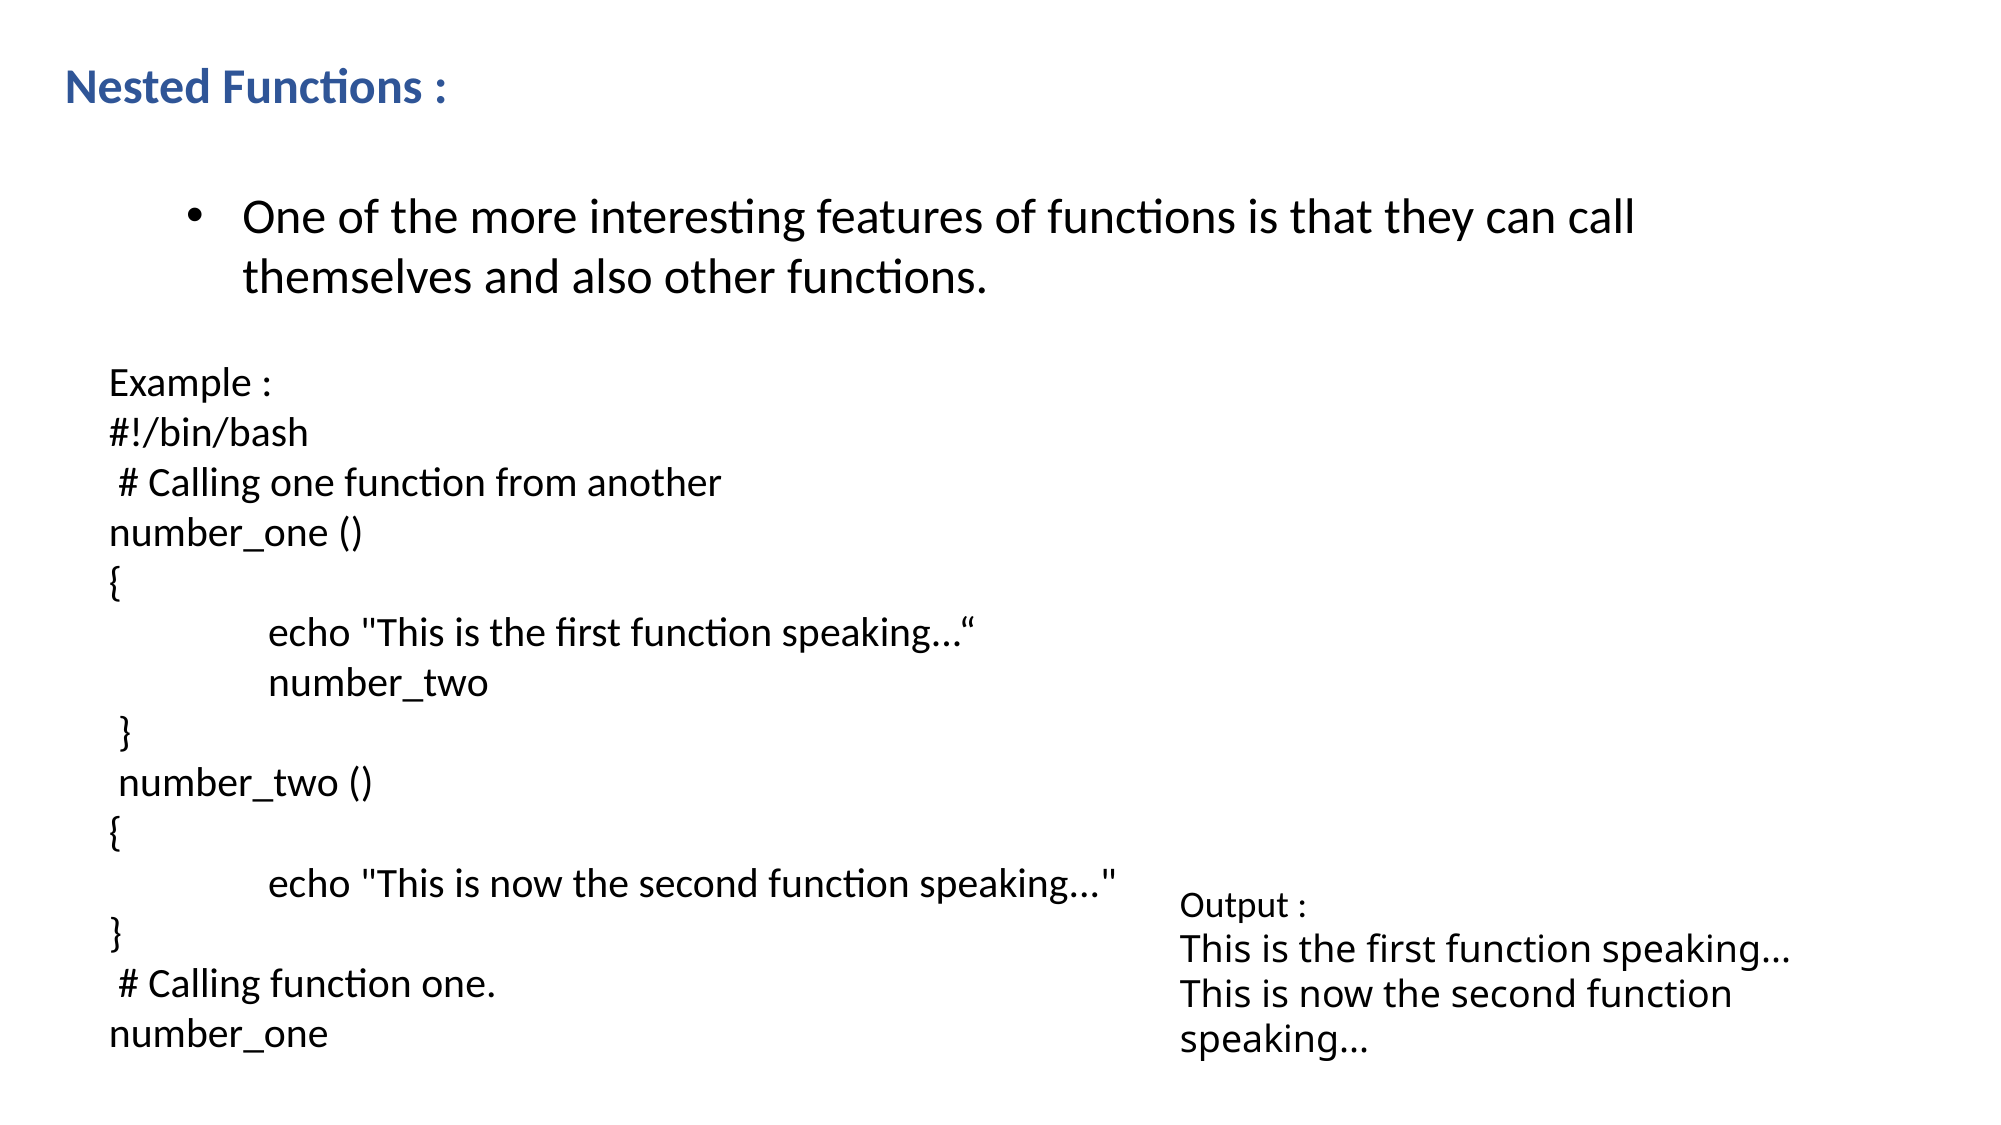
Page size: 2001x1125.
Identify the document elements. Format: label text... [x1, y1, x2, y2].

text_box Example : #!/bin/bash # Calling one function from another number_one () { echo "This is the first function speaking...“ number_two } number_two () { echo "This is now the second function speaking..." } # Calling function one. number_one [93, 347, 1390, 1063]
text_box One of the more interesting features of functions is that they can call themselves and also other functions. [171, 176, 1797, 312]
text_box Output : This is the first function speaking... This is now the second function speaking... [1165, 872, 1928, 1113]
text_box Nested Functions : [50, 46, 1050, 121]
